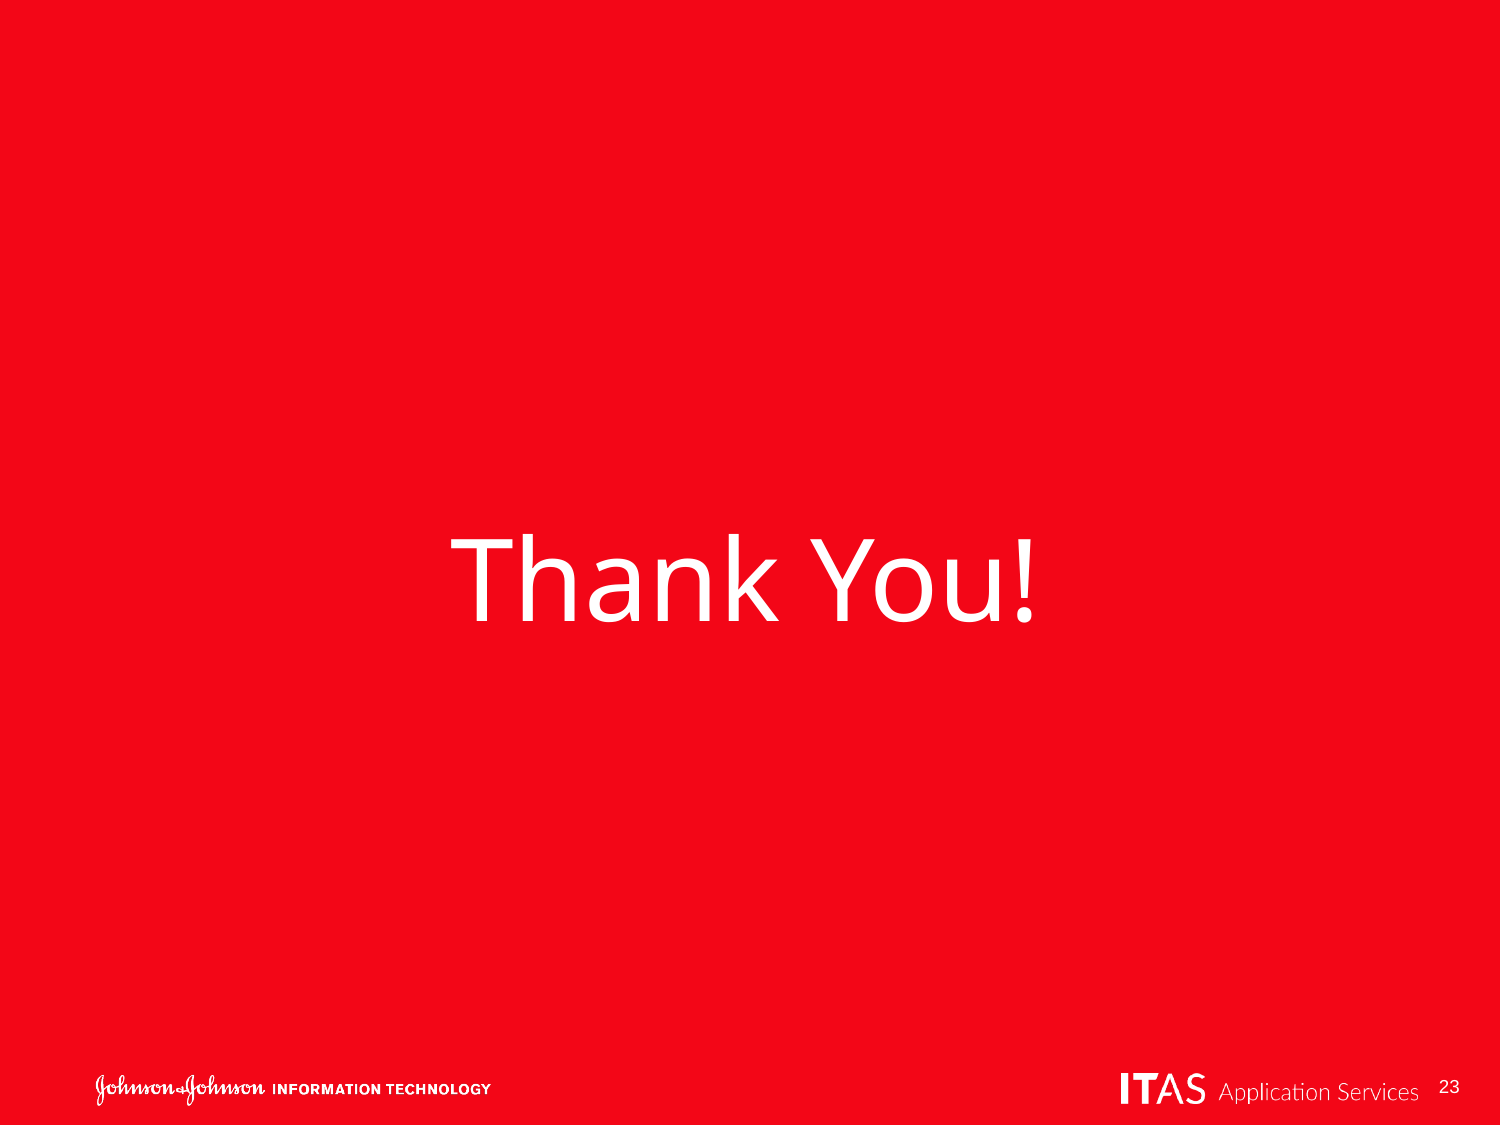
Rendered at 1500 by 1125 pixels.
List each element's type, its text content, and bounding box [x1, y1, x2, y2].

picture [80, 1059, 506, 1121]
list Thank You! [449, 414, 1182, 645]
picture [1121, 1073, 1418, 1104]
